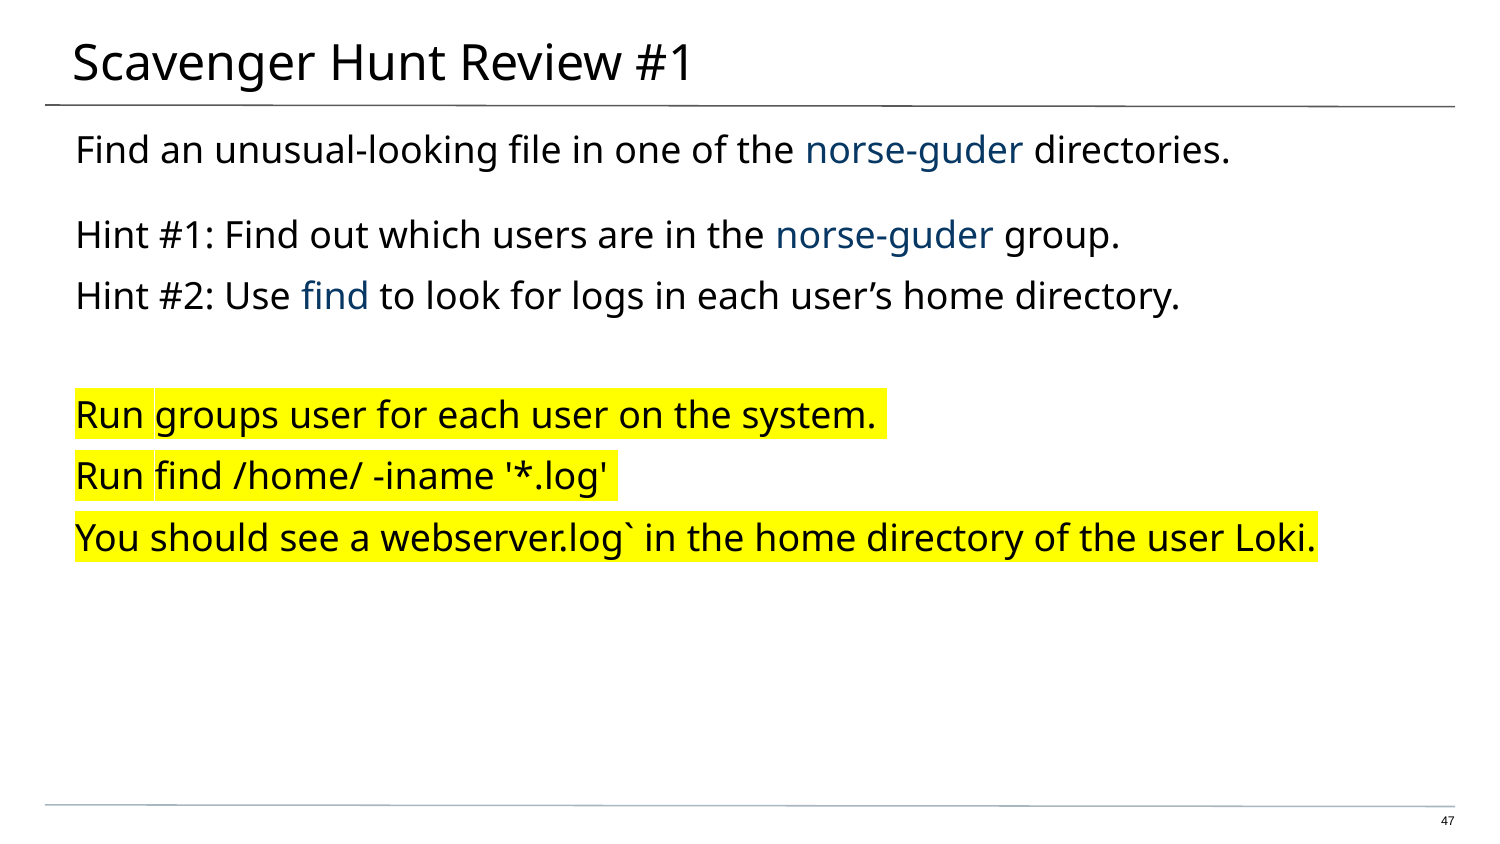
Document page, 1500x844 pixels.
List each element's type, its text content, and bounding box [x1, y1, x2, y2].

list Hint #1: Find out which users are in the norse-guder group. Hint #2: Use find to look for logs in each user’s home directory. Run groups user for each user on the system. Run find /home/ -iname '*.log' You should see a webserver.log` in the home directory of the user Loki. [0, 210, 1500, 805]
title Scavenger Hunt Review #1 [0, 0, 1500, 88]
subtitle Find an unusual-looking file in one of the norse-guder directories. [0, 110, 1500, 171]
slide_number 47 [1412, 813, 1455, 831]
